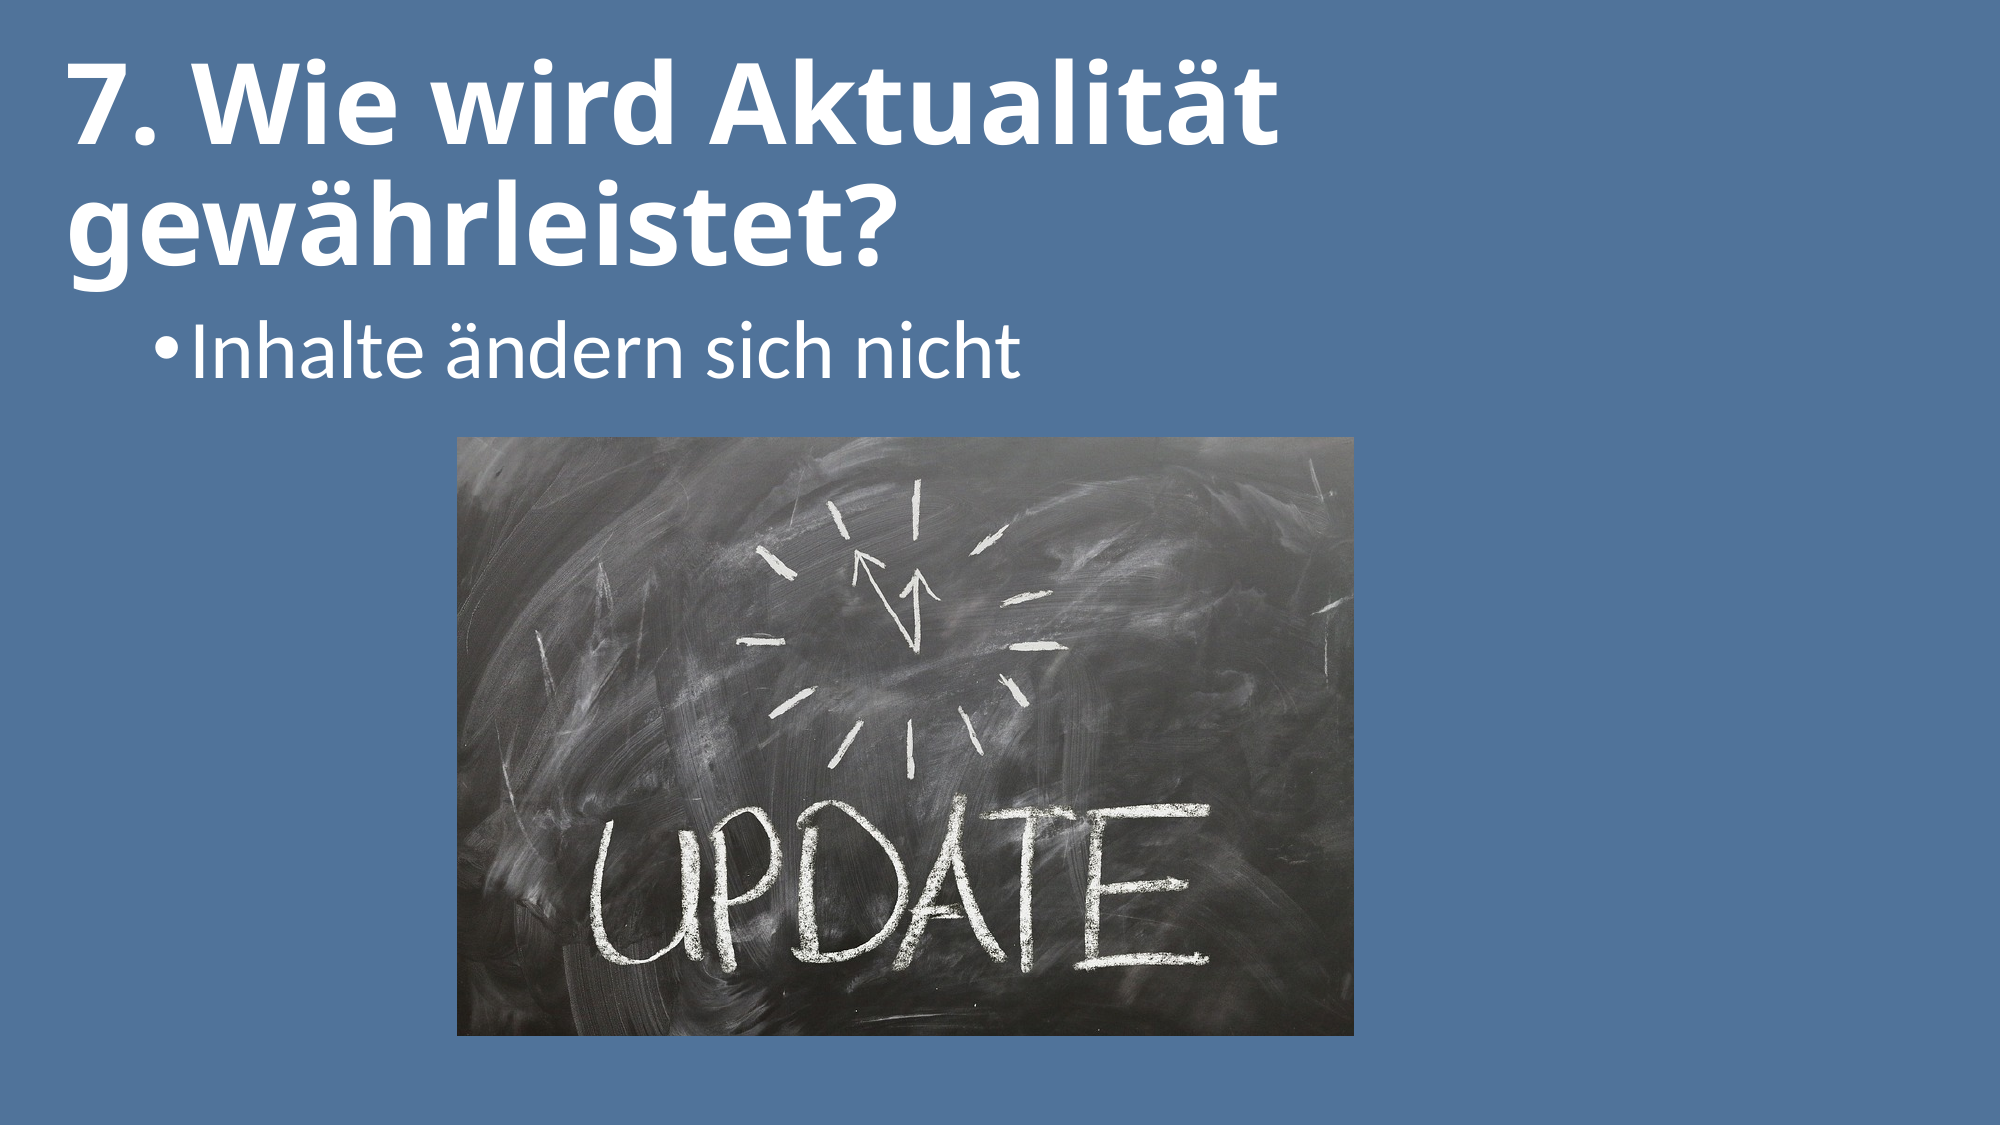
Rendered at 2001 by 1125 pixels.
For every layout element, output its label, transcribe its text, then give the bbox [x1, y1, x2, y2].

picture [457, 437, 1355, 1036]
title 7. Wie wird Aktualität gewährleistet? [51, 59, 1947, 278]
list Inhalte ändern sich nicht [137, 299, 1156, 1014]
